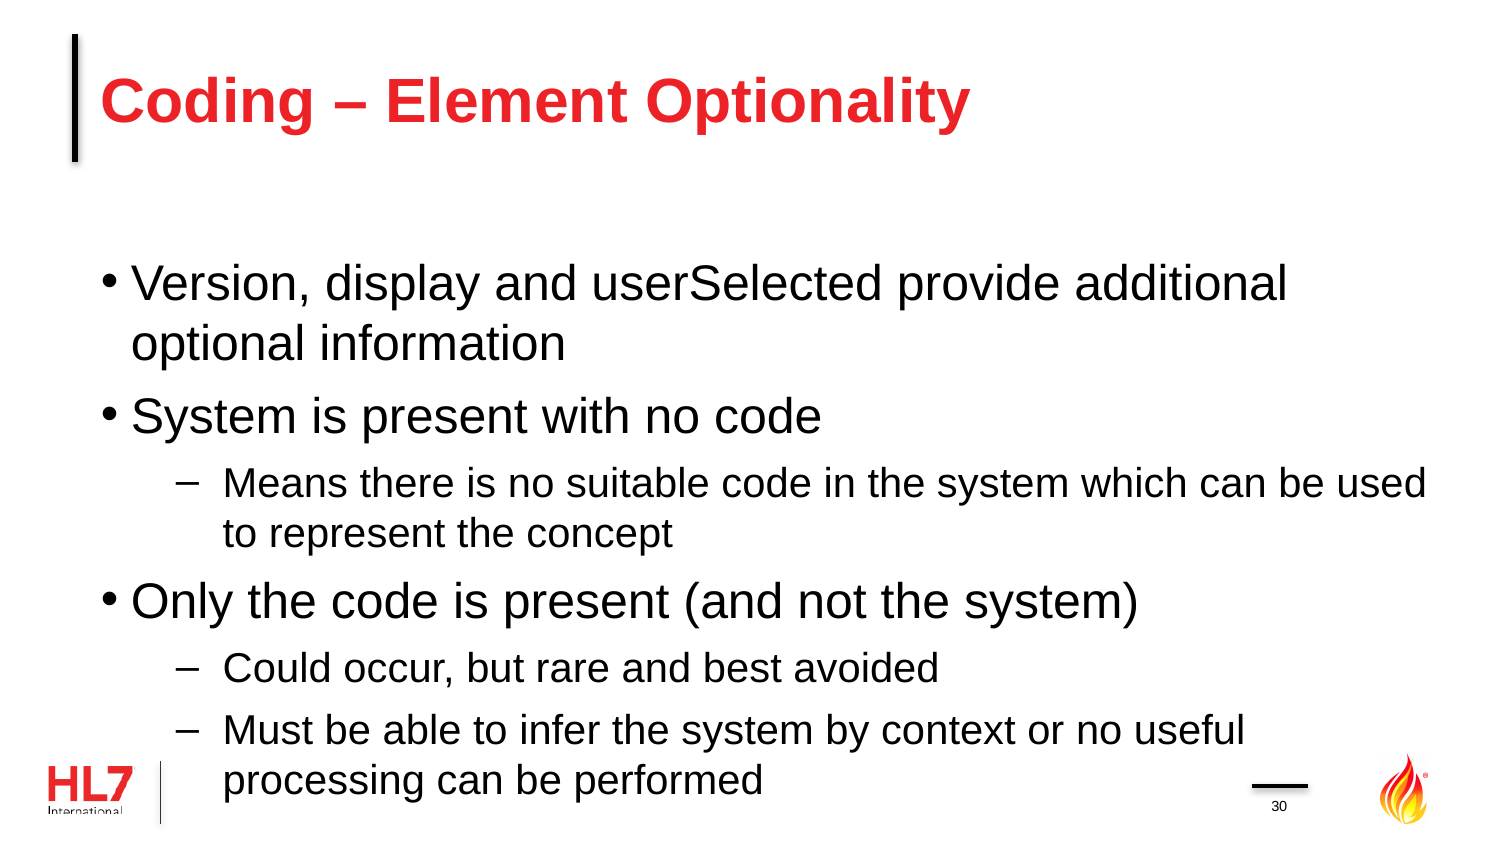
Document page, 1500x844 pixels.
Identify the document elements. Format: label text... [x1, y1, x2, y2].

picture [1380, 753, 1428, 824]
title Coding – Element Optionality [100, 33, 1451, 163]
slide_number 30 [1257, 788, 1302, 815]
list Version, display and userSelected provide additional optional information System is present with no code Means there is no suitable code in the system which can be used to represent the concept Only the code is present (and not the system) Could occur, but rare and best avoided Must be able to infer the system by context or no useful processing can be performed [100, 250, 1451, 731]
